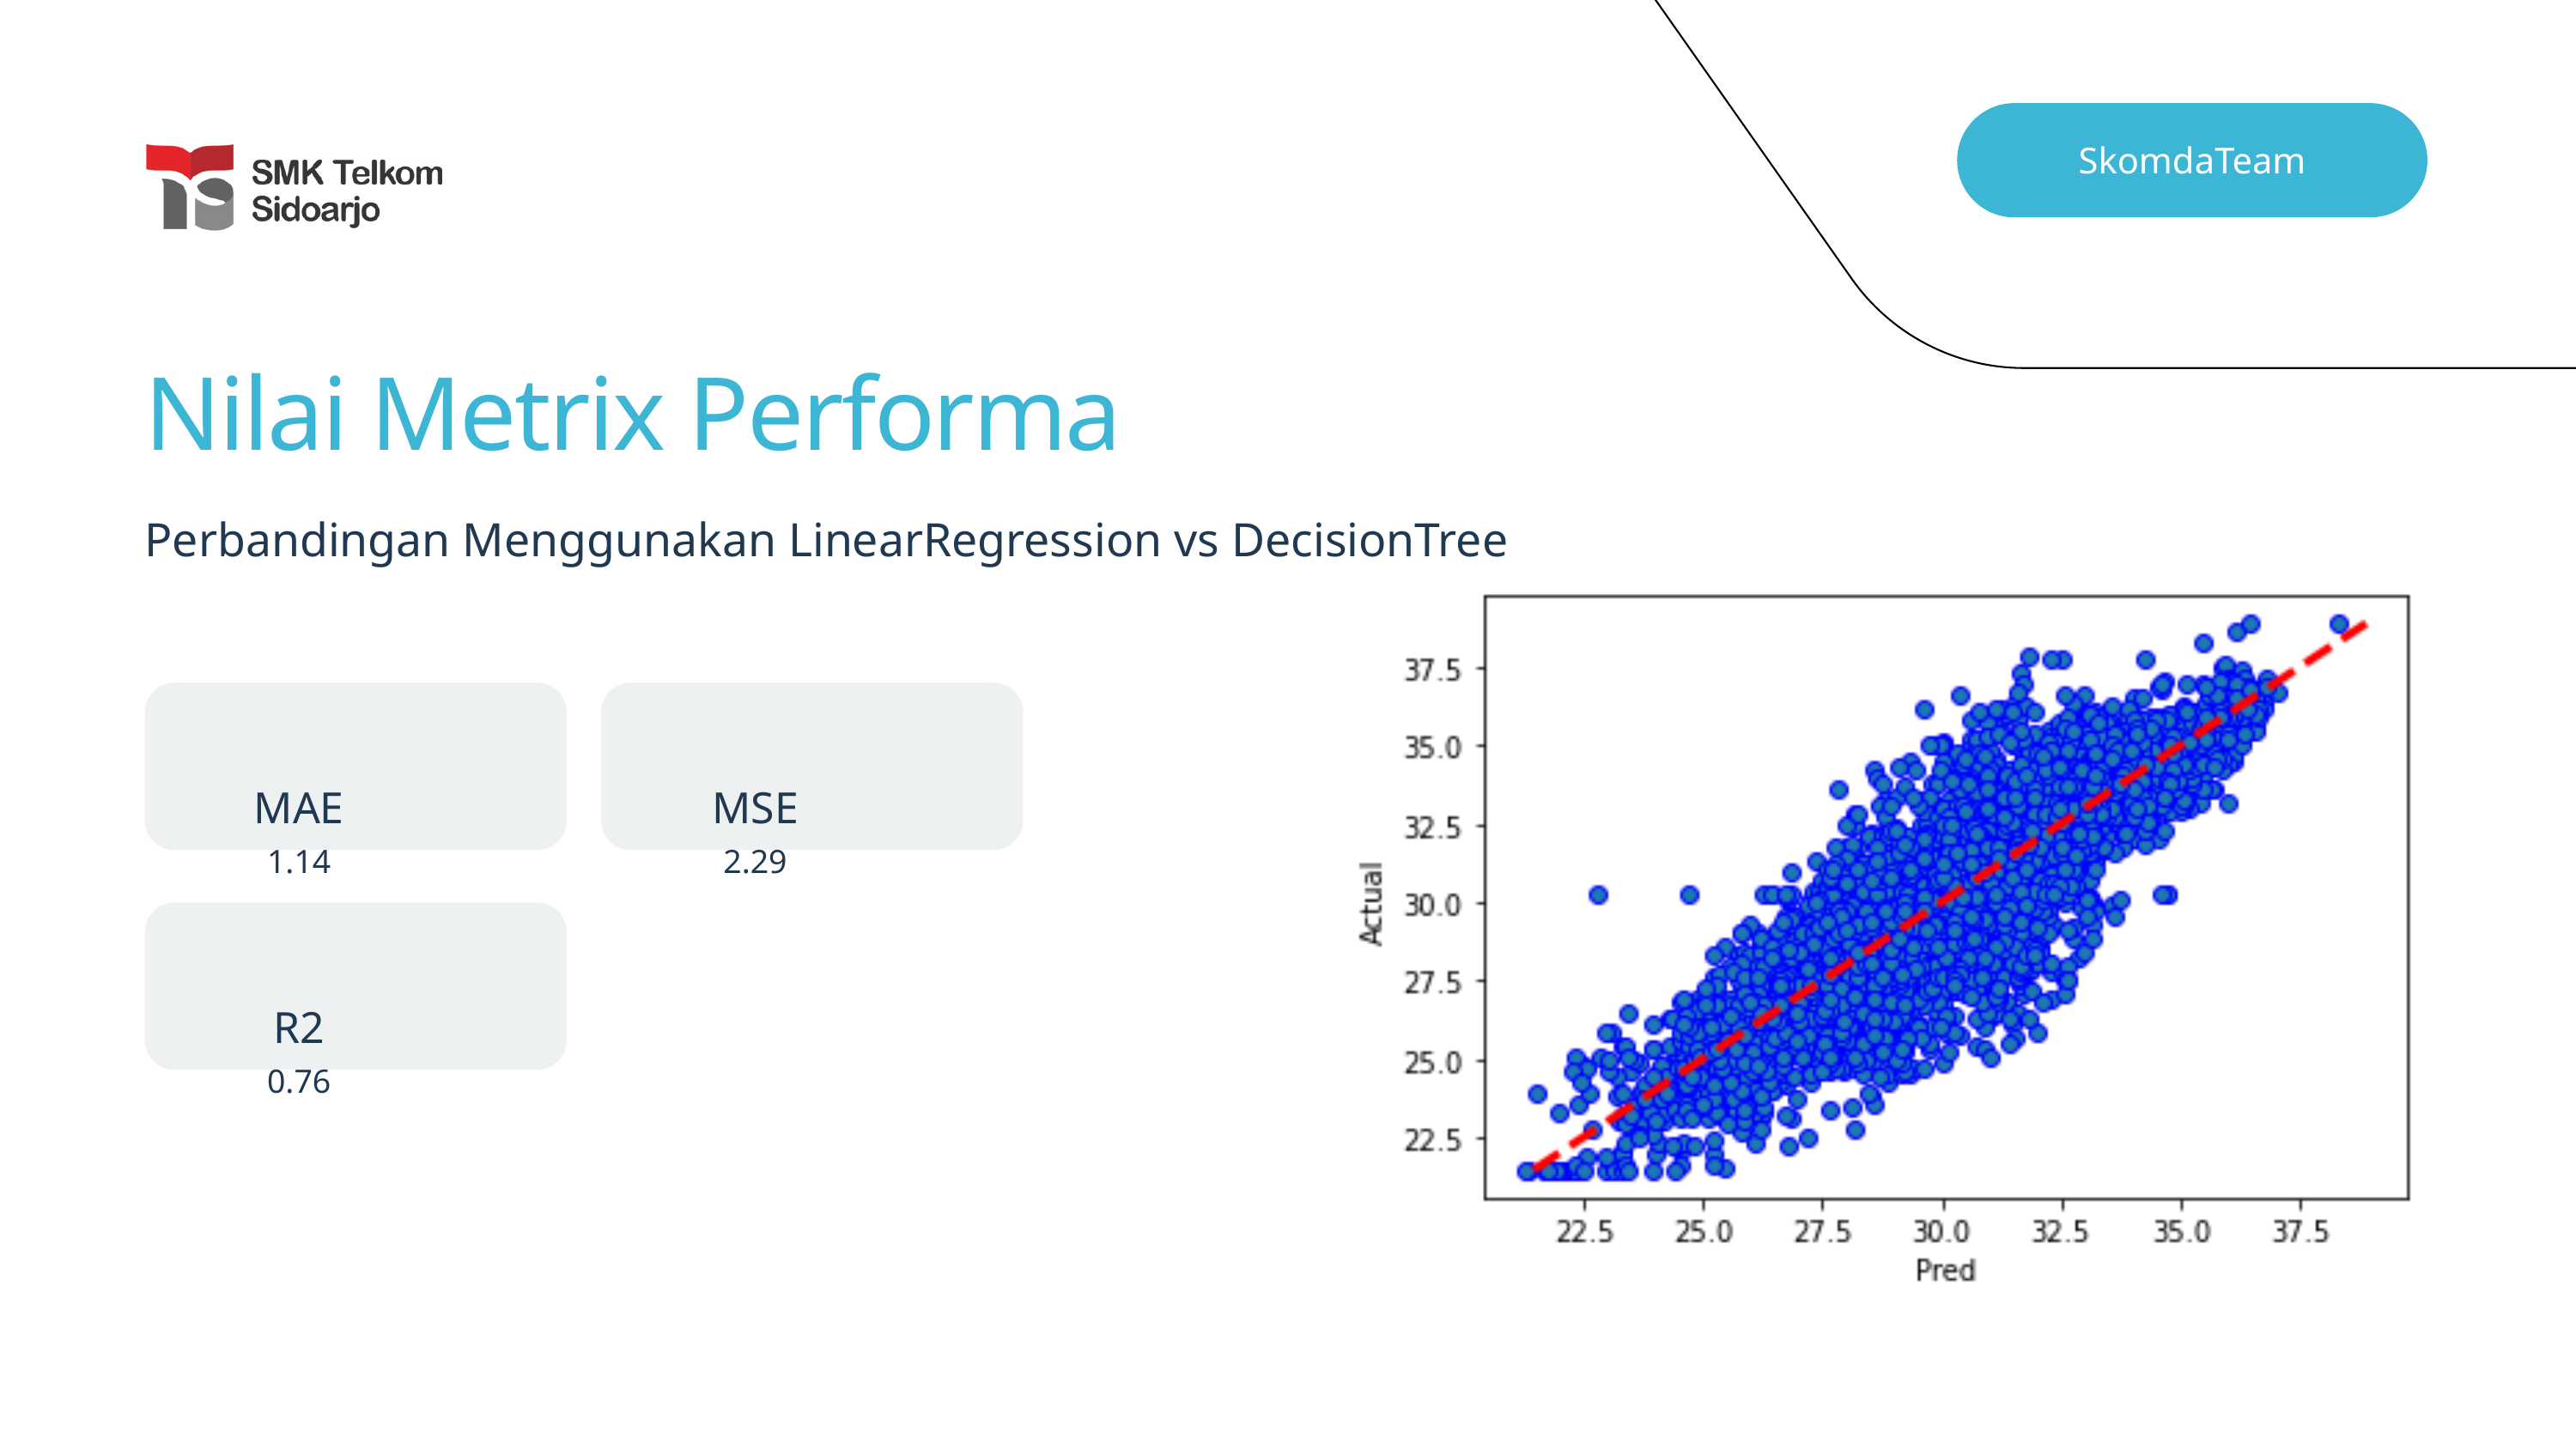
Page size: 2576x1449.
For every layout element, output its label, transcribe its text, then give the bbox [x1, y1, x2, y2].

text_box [1613, 0, 2576, 369]
picture [144, 144, 442, 233]
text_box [144, 902, 568, 1070]
picture [1344, 579, 2428, 1304]
text_box Perbandingan Menggunakan LinearRegression vs DecisionTree [144, 511, 1747, 567]
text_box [600, 682, 1024, 851]
text_box Nilai Metrix Performa [144, 349, 1858, 471]
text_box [1956, 102, 2428, 218]
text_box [144, 682, 568, 851]
